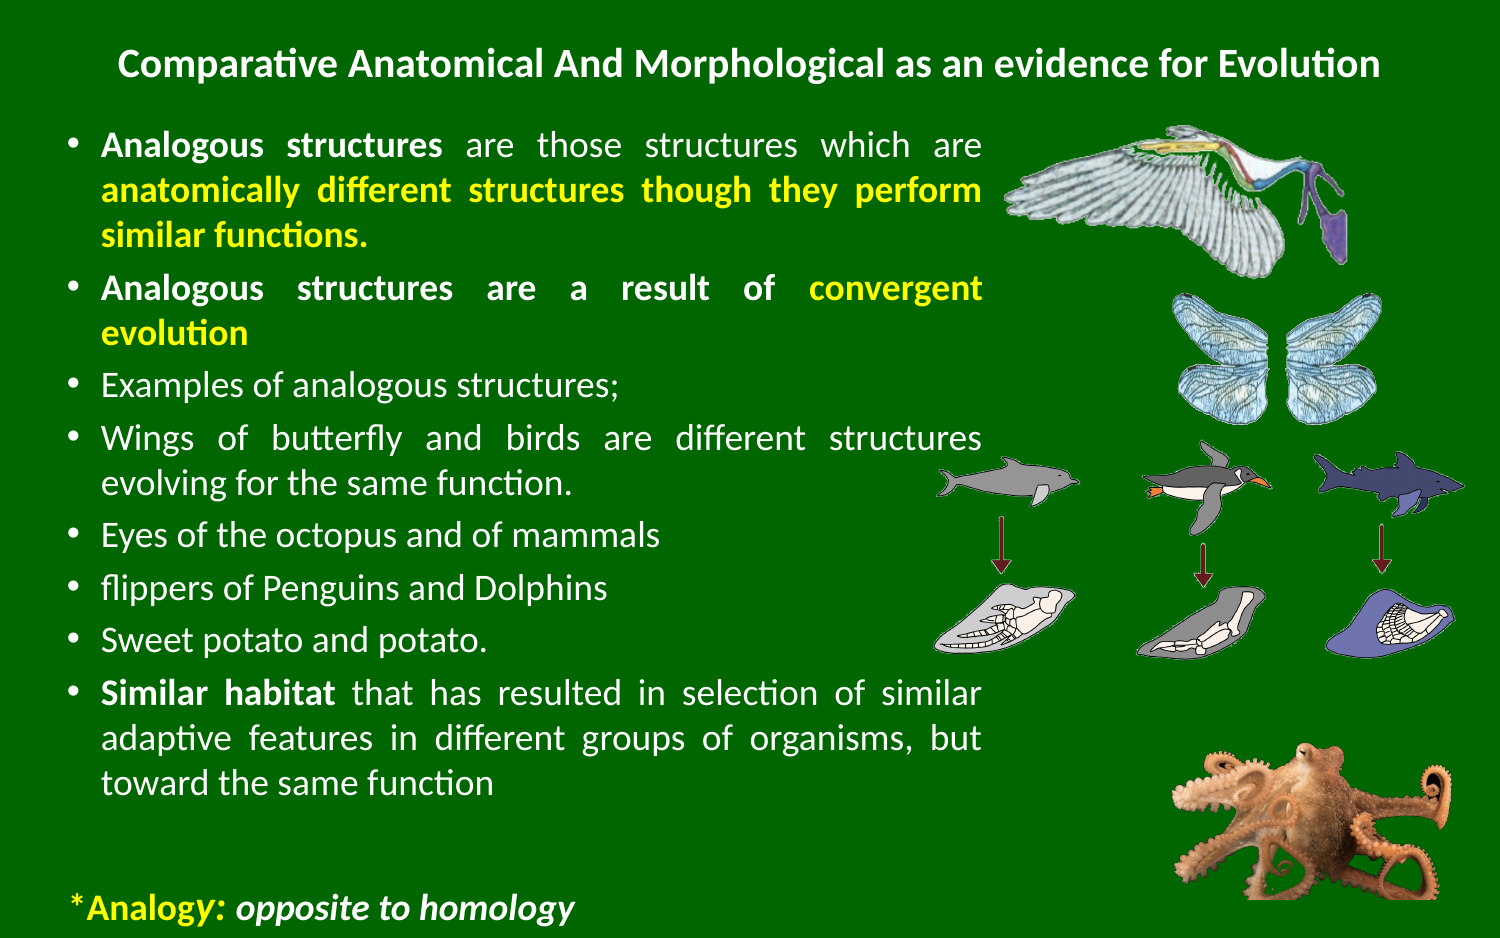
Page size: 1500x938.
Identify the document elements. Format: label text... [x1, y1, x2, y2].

picture [902, 431, 1480, 671]
text_box *Analogy: opposite to homology [53, 870, 828, 936]
list Analogous structures are those structures which are anatomically different structures though they perform similar functions. Analogous structures are a result of convergent evolution Examples of analogous structures; Wings of butterfly and birds are different structures evolving for the same function. Eyes of the octopus and of mammals flippers of Penguins and Dolphins Sweet potato and potato. Similar habitat that has resulted in selection of similar adaptive features in different groups of organisms, but toward the same function [29, 112, 999, 871]
title Comparative Anatomical And Morphological as an evidence for Evolution [0, 8, 1500, 113]
picture [977, 79, 1360, 286]
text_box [1164, 269, 1390, 430]
picture [1168, 731, 1452, 900]
